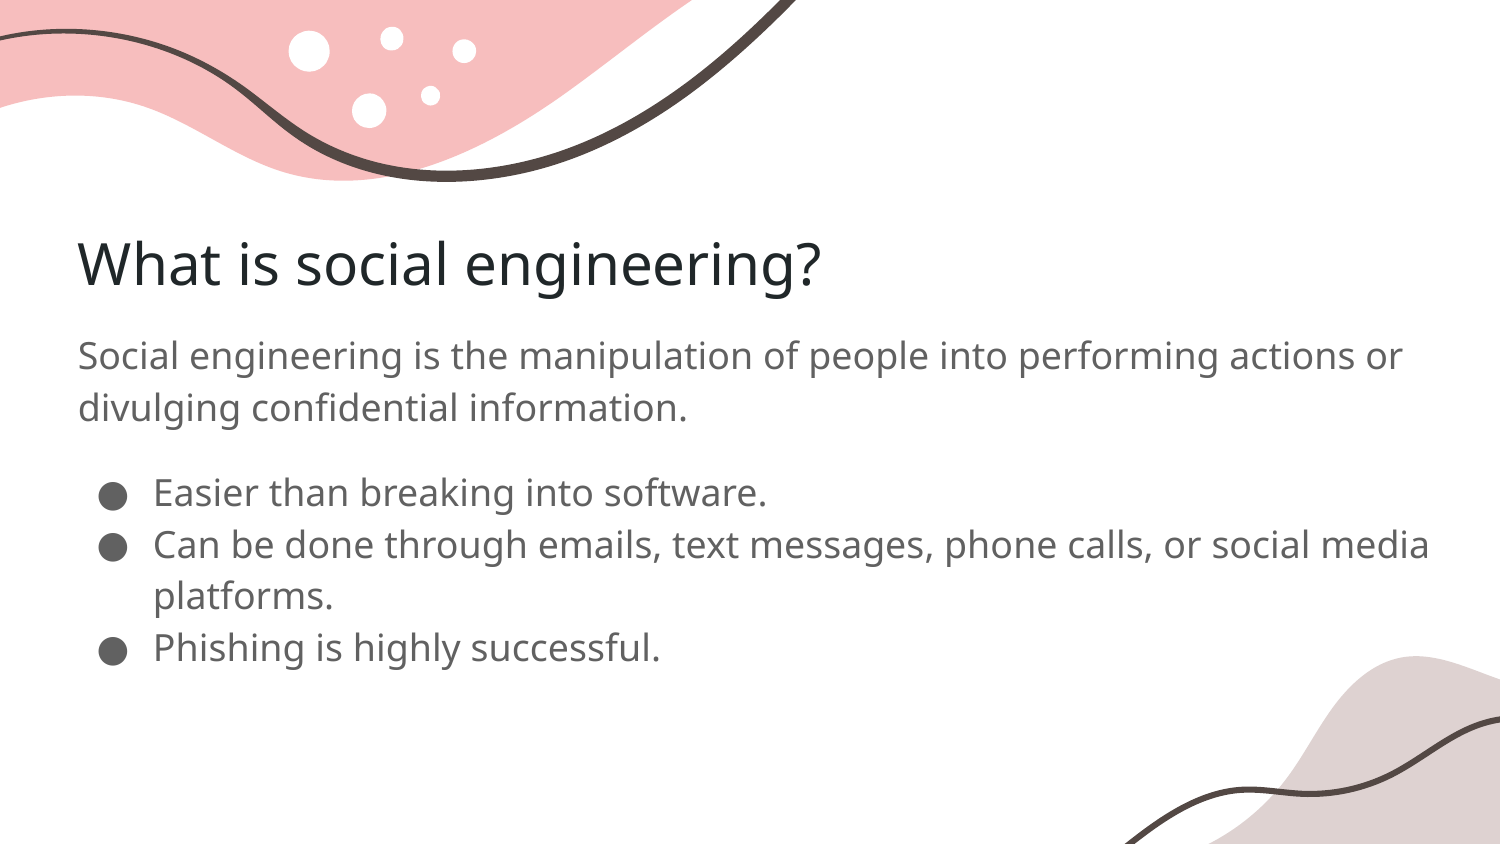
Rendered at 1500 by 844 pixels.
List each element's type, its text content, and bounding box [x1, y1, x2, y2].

text_box Social engineering is the manipulation of people into performing actions or divulging confidential information. Easier than breaking into software. Can be done through emails, text messages, phone calls, or social media platforms. Phishing is highly successful. [62, 310, 1461, 785]
text_box What is social engineering? [62, 212, 1461, 292]
